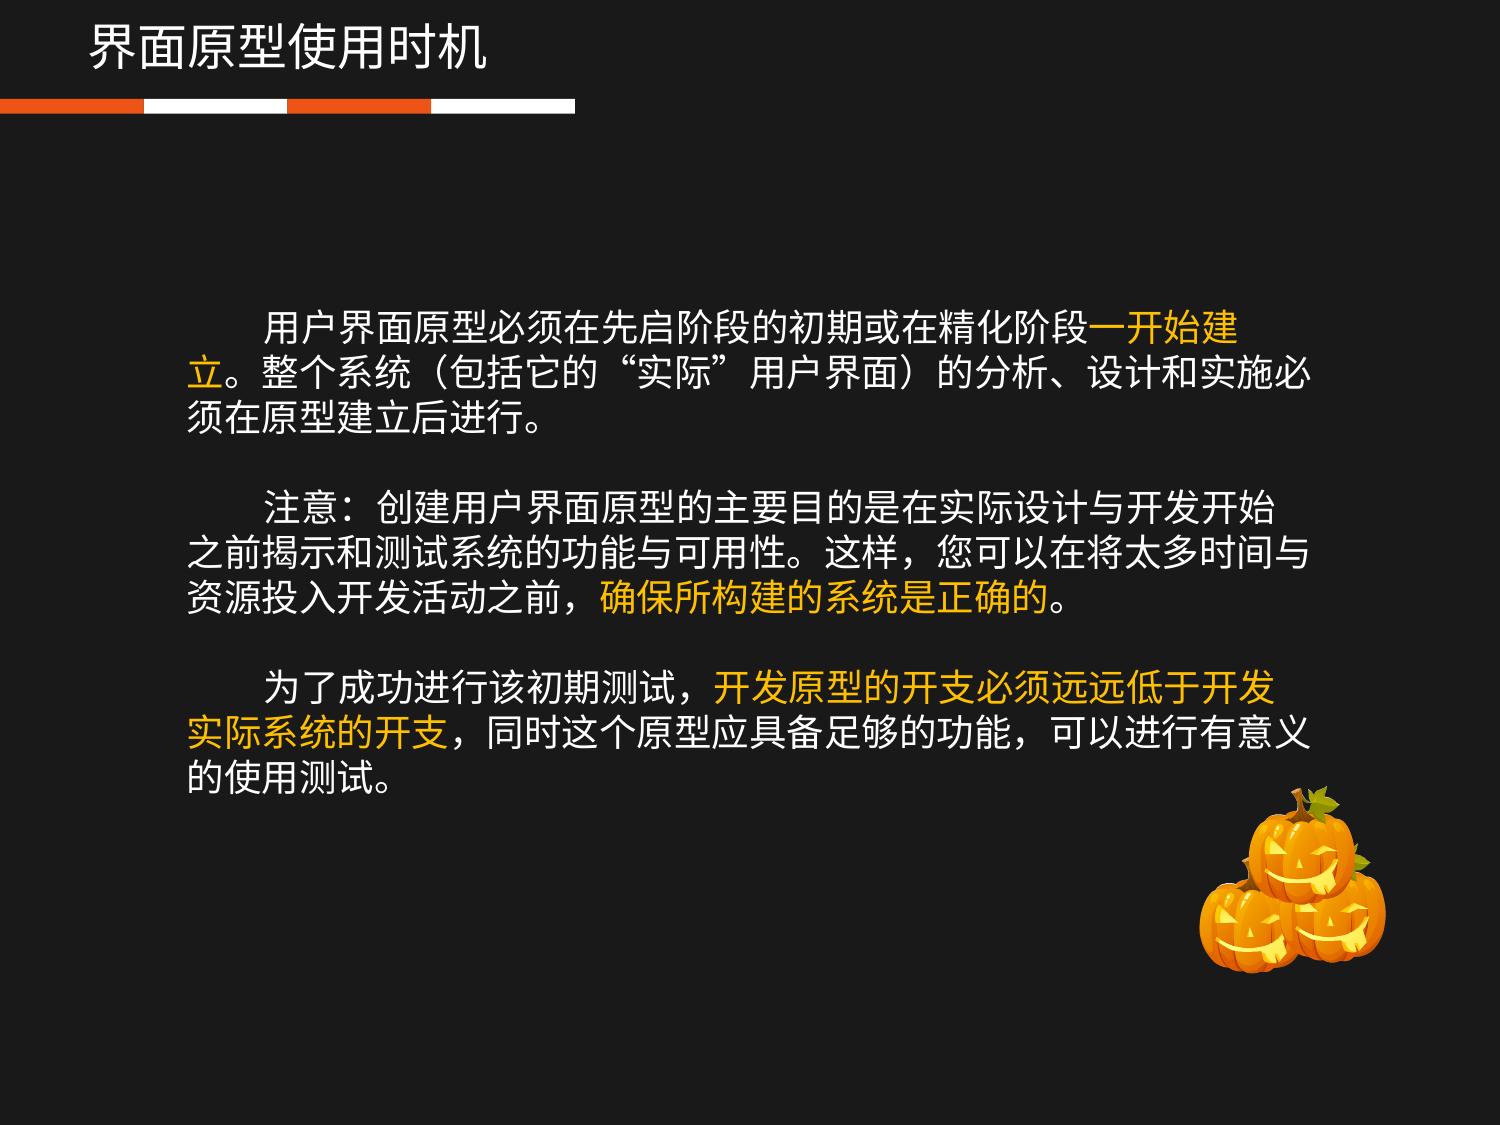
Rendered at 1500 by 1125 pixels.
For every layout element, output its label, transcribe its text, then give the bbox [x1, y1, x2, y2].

text_box [432, 98, 576, 115]
text_box 界面原型使用时机 [0, 0, 575, 92]
text_box [145, 98, 286, 115]
picture [1199, 785, 1386, 974]
text_box 用户界面原型必须在先启阶段的初期或在精化阶段一开始建立。整个系统（包括它的“实际”用户界面）的分析、设计和实施必须在原型建立后进行。 注意：创建用户界面原型的主要目的是在实际设计与开发开始之前揭示和测试系统的功能与可用性。这样，您可以在将太多时间与资源投入开发活动之前，确保所构建的系统是正确的。 为了成功进行该初期测试，开发原型的开支必须远远低于开发实际系统的开支，同时这个原型应具备足够的功能，可以进行有意义的使用测试。 [172, 297, 1328, 807]
text_box [0, 98, 145, 115]
text_box [286, 98, 432, 115]
